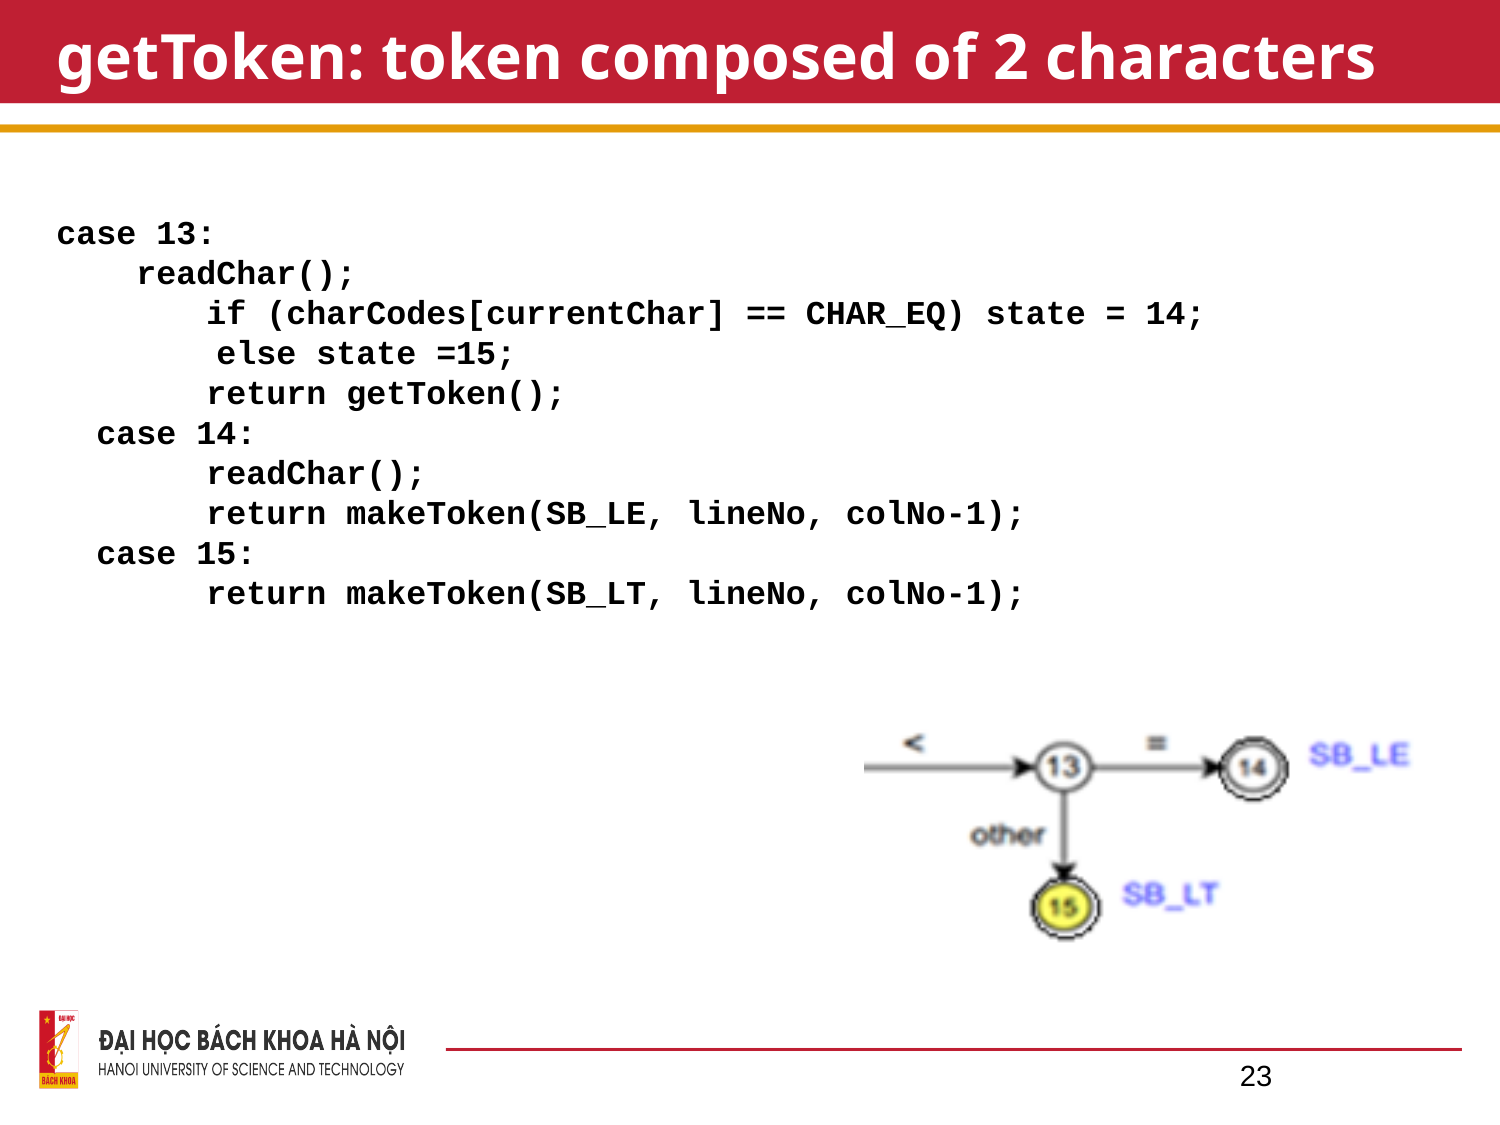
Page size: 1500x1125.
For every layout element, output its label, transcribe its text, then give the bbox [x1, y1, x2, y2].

picture [0, 0, 1500, 1125]
text_box case 13: readChar(); if (charCodes[currentChar] == CHAR_EQ) state = 14; else state =15; return getToken(); case 14: readChar(); return makeToken(SB_LE, lineNo, colNo-1); case 15: return makeToken(SB_LT, lineNo, colNo-1); [41, 204, 1459, 1045]
title getToken: token composed of 2 characters [41, 18, 1459, 90]
text_box 23 [1125, 1049, 1388, 1125]
